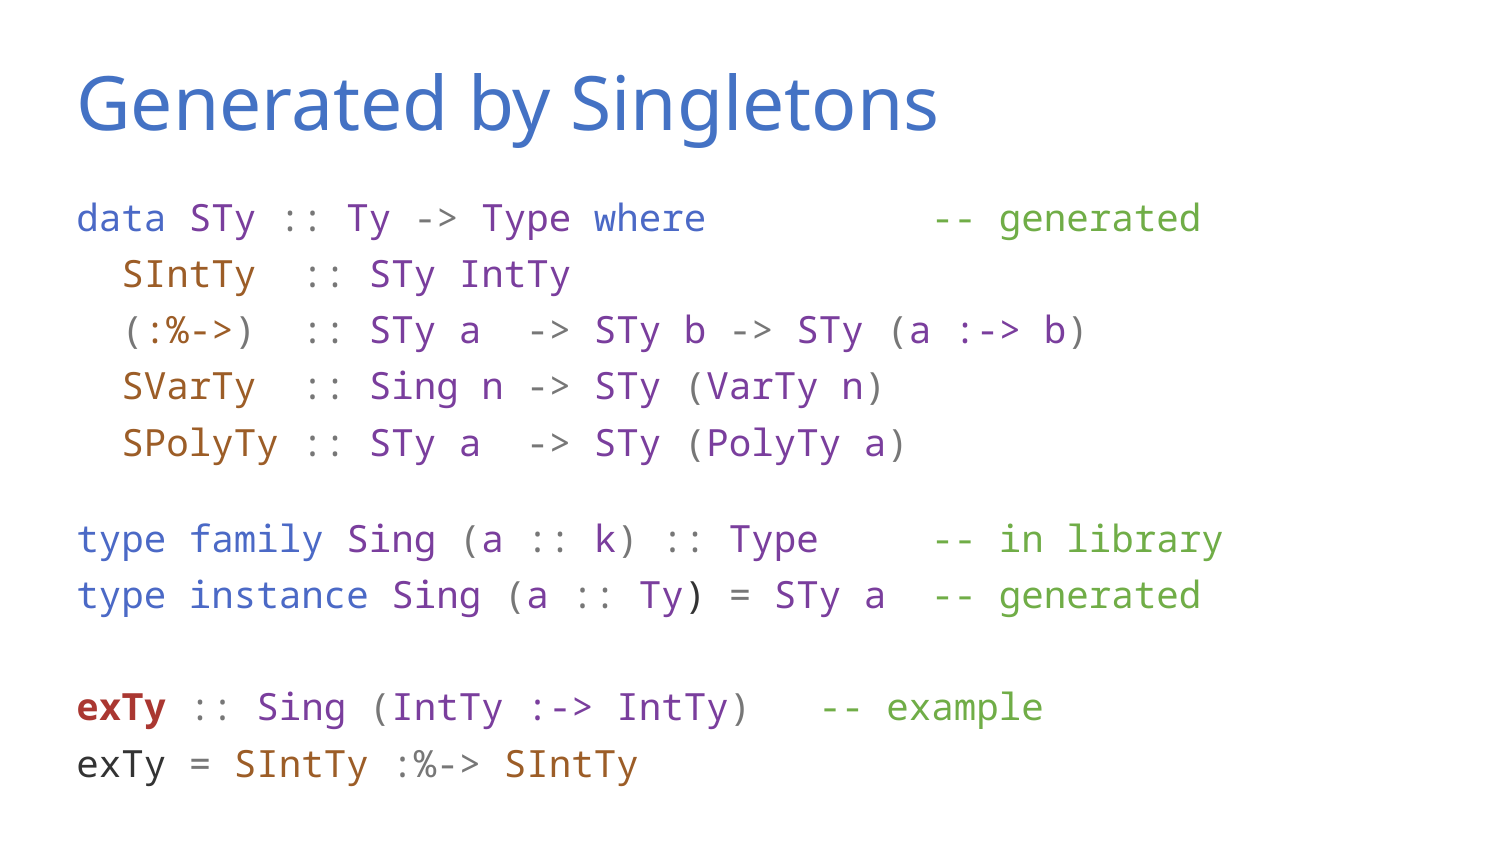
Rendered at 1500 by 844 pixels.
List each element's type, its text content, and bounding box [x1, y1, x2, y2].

title Generated by Singletons [61, 39, 1356, 174]
list data STy :: Ty -> Type where -- generated SIntTy :: STy IntTy (:%->) :: STy a -> STy b -> STy (a :-> b) SVarTy :: Sing n -> STy (VarTy n) SPolyTy :: STy a -> STy (PolyTy a) type family Sing (a :: k) :: Type -- in library type instance Sing (a :: Ty) = STy a -- generated exTy :: Sing (IntTy :-> IntTy) -- example exTy = SIntTy :%-> SIntTy [61, 191, 1466, 844]
